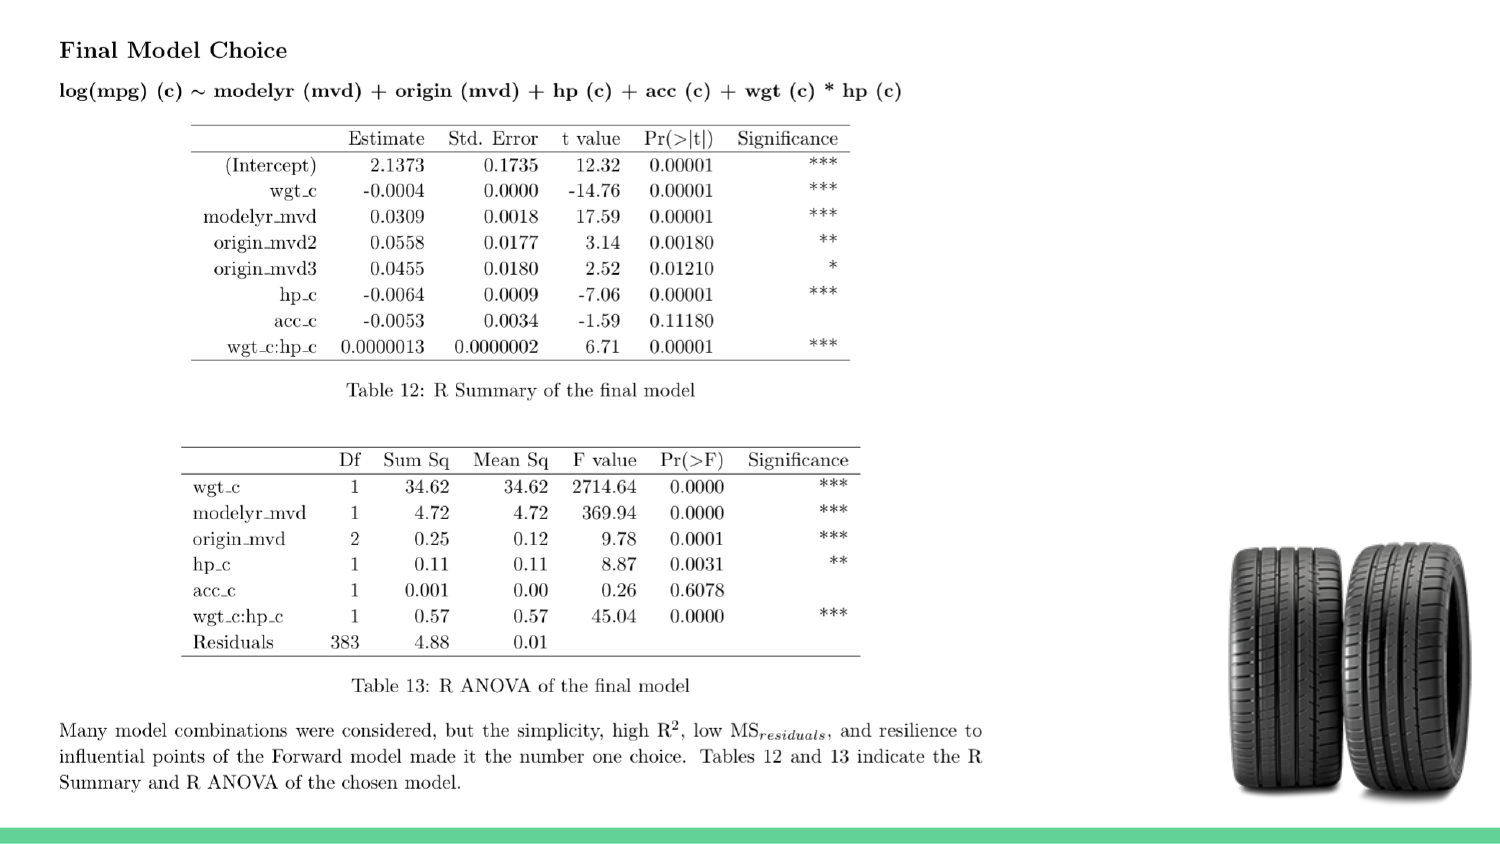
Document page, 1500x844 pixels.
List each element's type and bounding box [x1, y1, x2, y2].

picture [24, 24, 1026, 819]
picture [1219, 534, 1483, 811]
